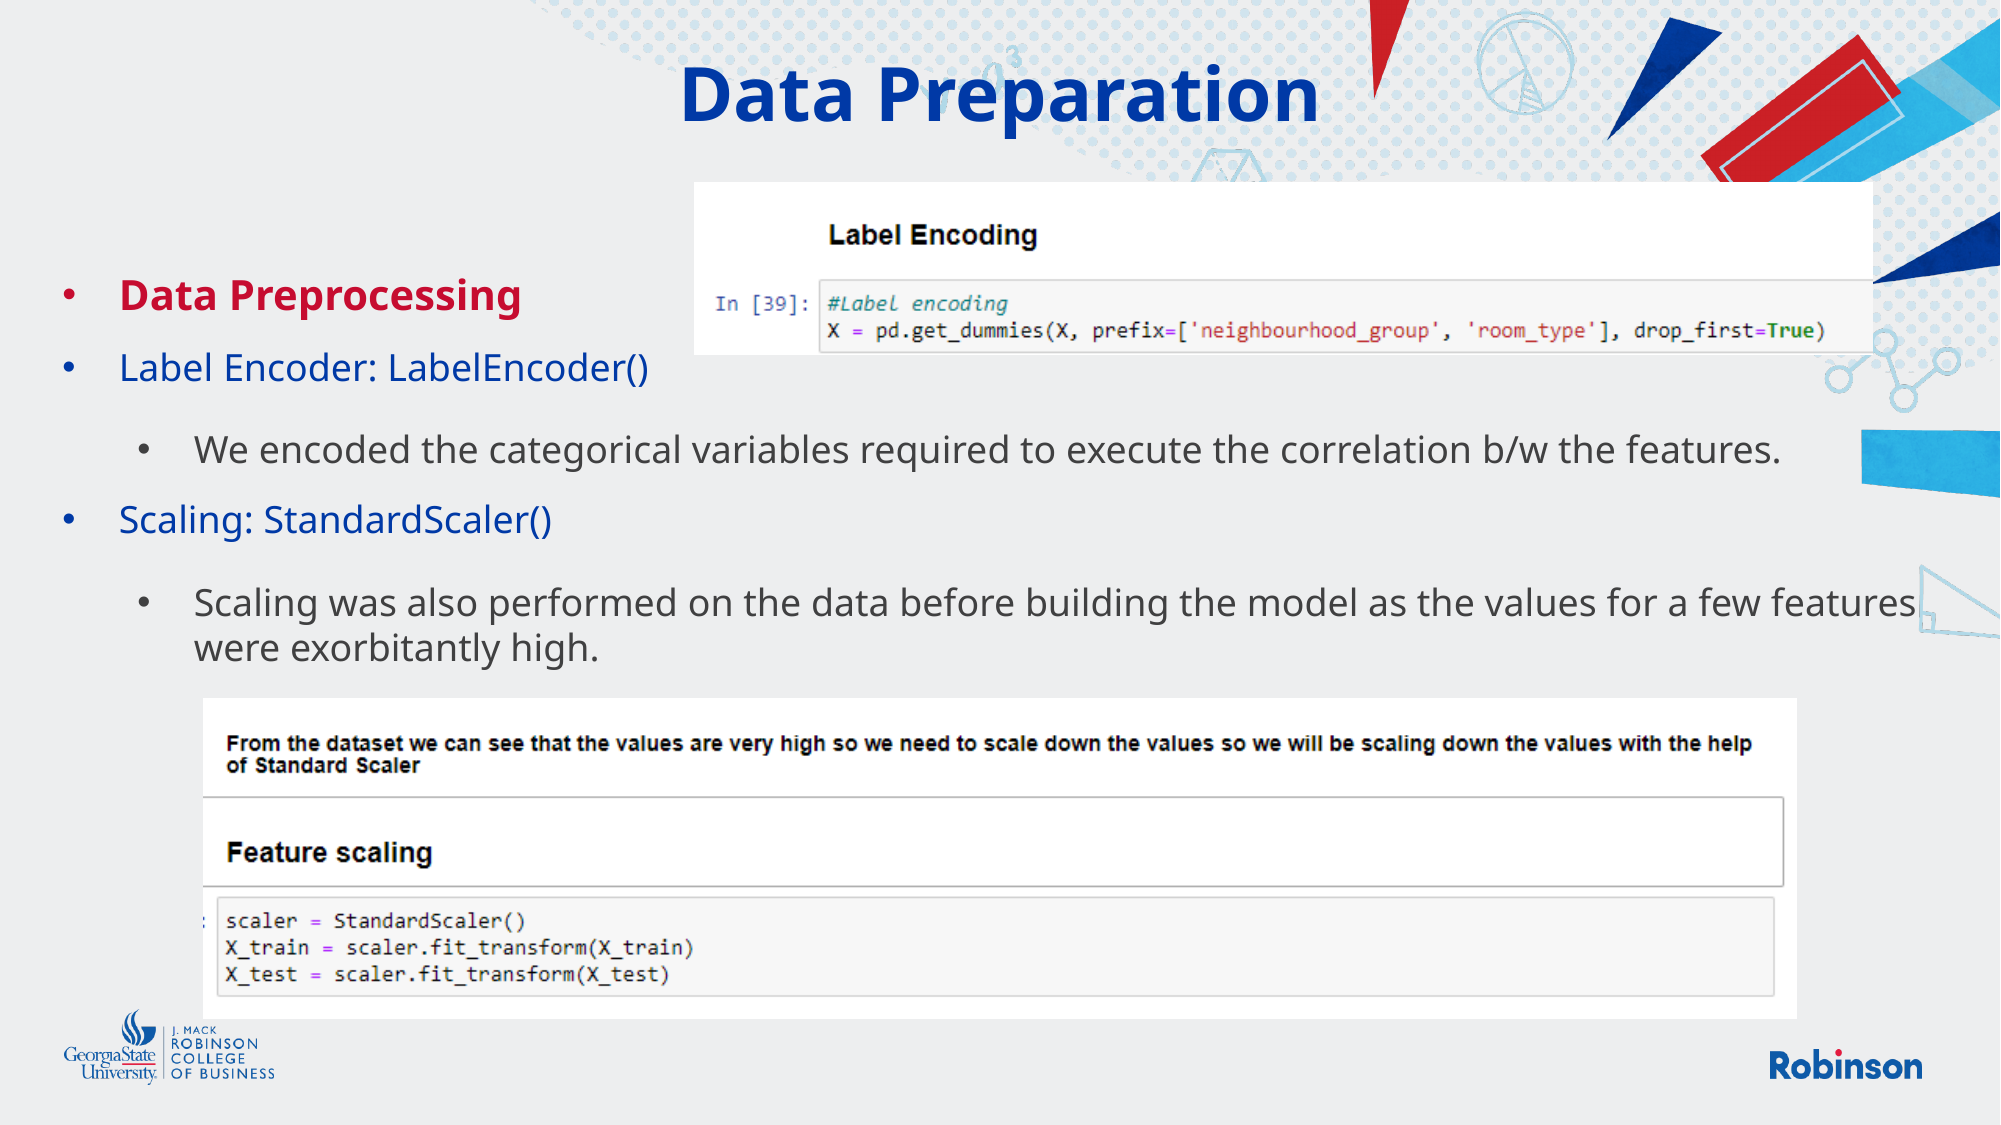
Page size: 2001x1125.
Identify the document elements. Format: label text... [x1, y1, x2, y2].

picture [0, 0, 2000, 1125]
title Data Preparation [62, 55, 1938, 138]
list Data Preprocessing Label Encoder: LabelEncoder() We encoded the categorical variables required to execute the correlation b/w the features. Scaling: StandardScaler() Scaling was also performed on the data before building the model as the values for a few features were exorbitantly high. [62, 268, 1938, 954]
